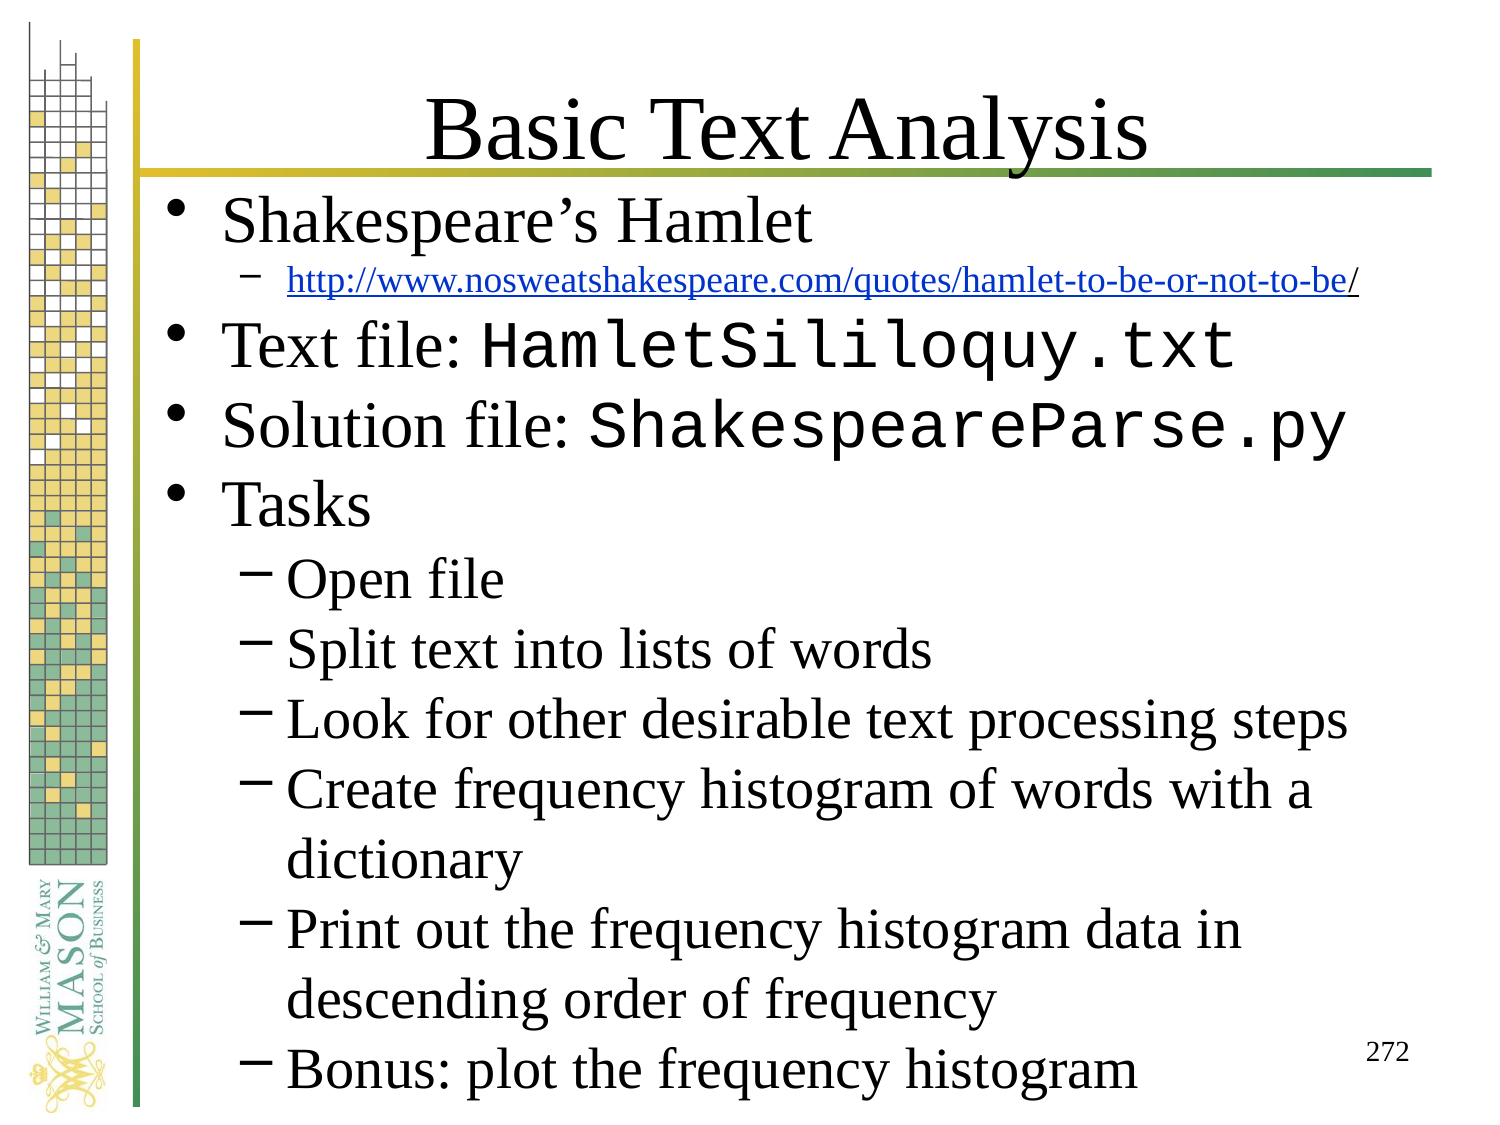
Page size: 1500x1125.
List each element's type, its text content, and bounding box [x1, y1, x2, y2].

slide_number 65 [29, 879, 107, 1113]
list Shakespeare’s Hamlet http://www.nosweatshakespeare.com/quotes/hamlet-to-be-or-not-to-be/ Text file: HamletSililoquy.txt Solution file: ShakespeareParse.py Tasks Open file Split text into lists of words Look for other desirable text processing steps Create frequency histogram of words with a dictionary Print out the frequency histogram data in descending order of frequency Bonus: plot the frequency histogram [150, 167, 1465, 1005]
slide_number 272 [1048, 1024, 1426, 1103]
title Basic Text Analysis [150, 45, 1425, 167]
